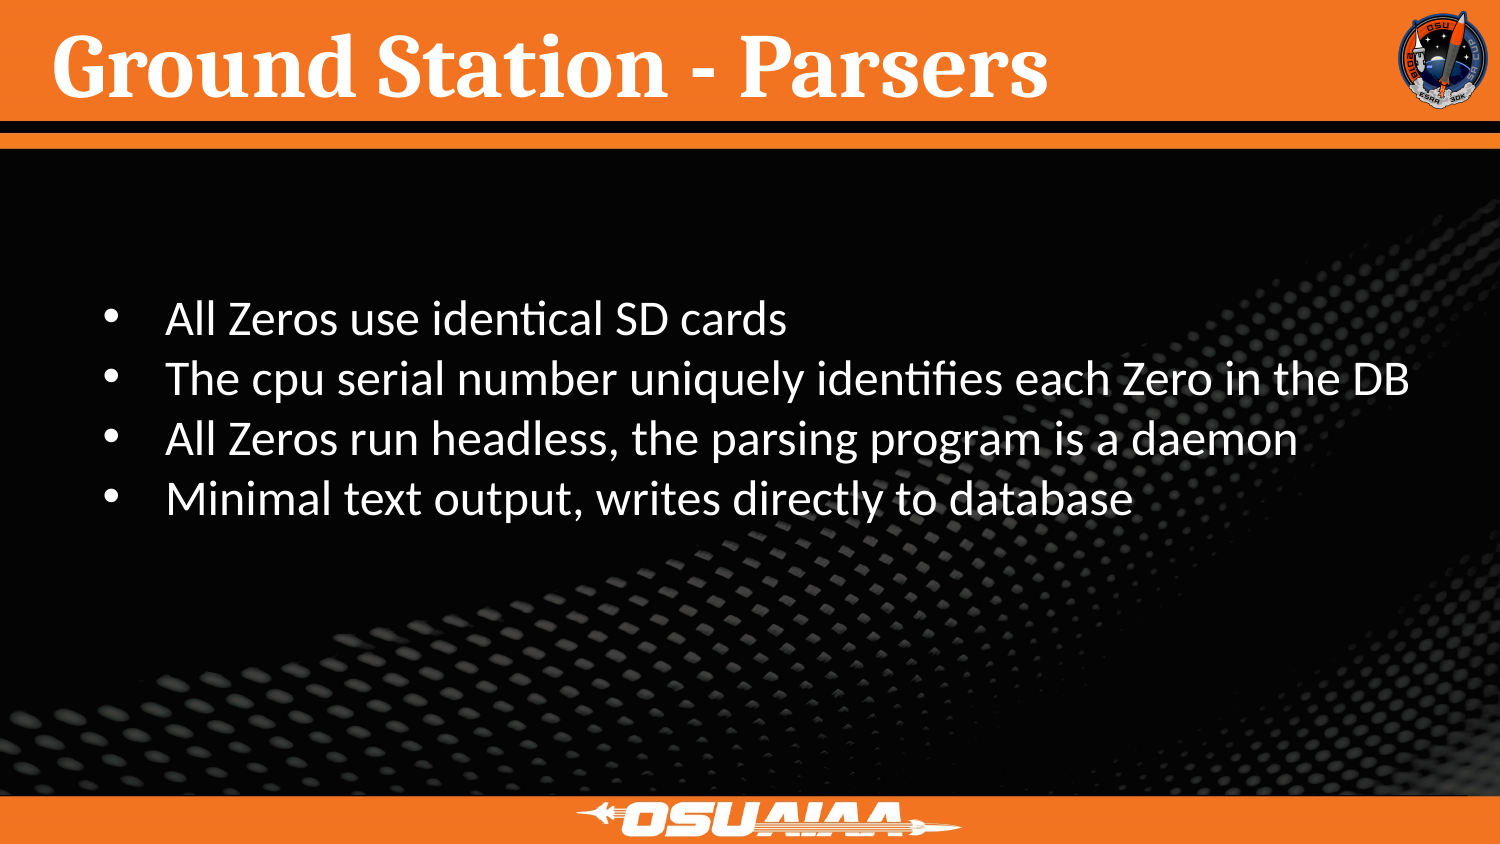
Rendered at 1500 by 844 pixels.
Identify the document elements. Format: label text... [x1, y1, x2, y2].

picture [0, 0, 1500, 844]
title Ground Station - Parsers [37, 9, 1116, 113]
list All Zeros use identical SD cards The cpu serial number uniquely identifies each Zero in the DB All Zeros run headless, the parsing program is a daemon Minimal text output, writes directly to database [75, 196, 1466, 754]
